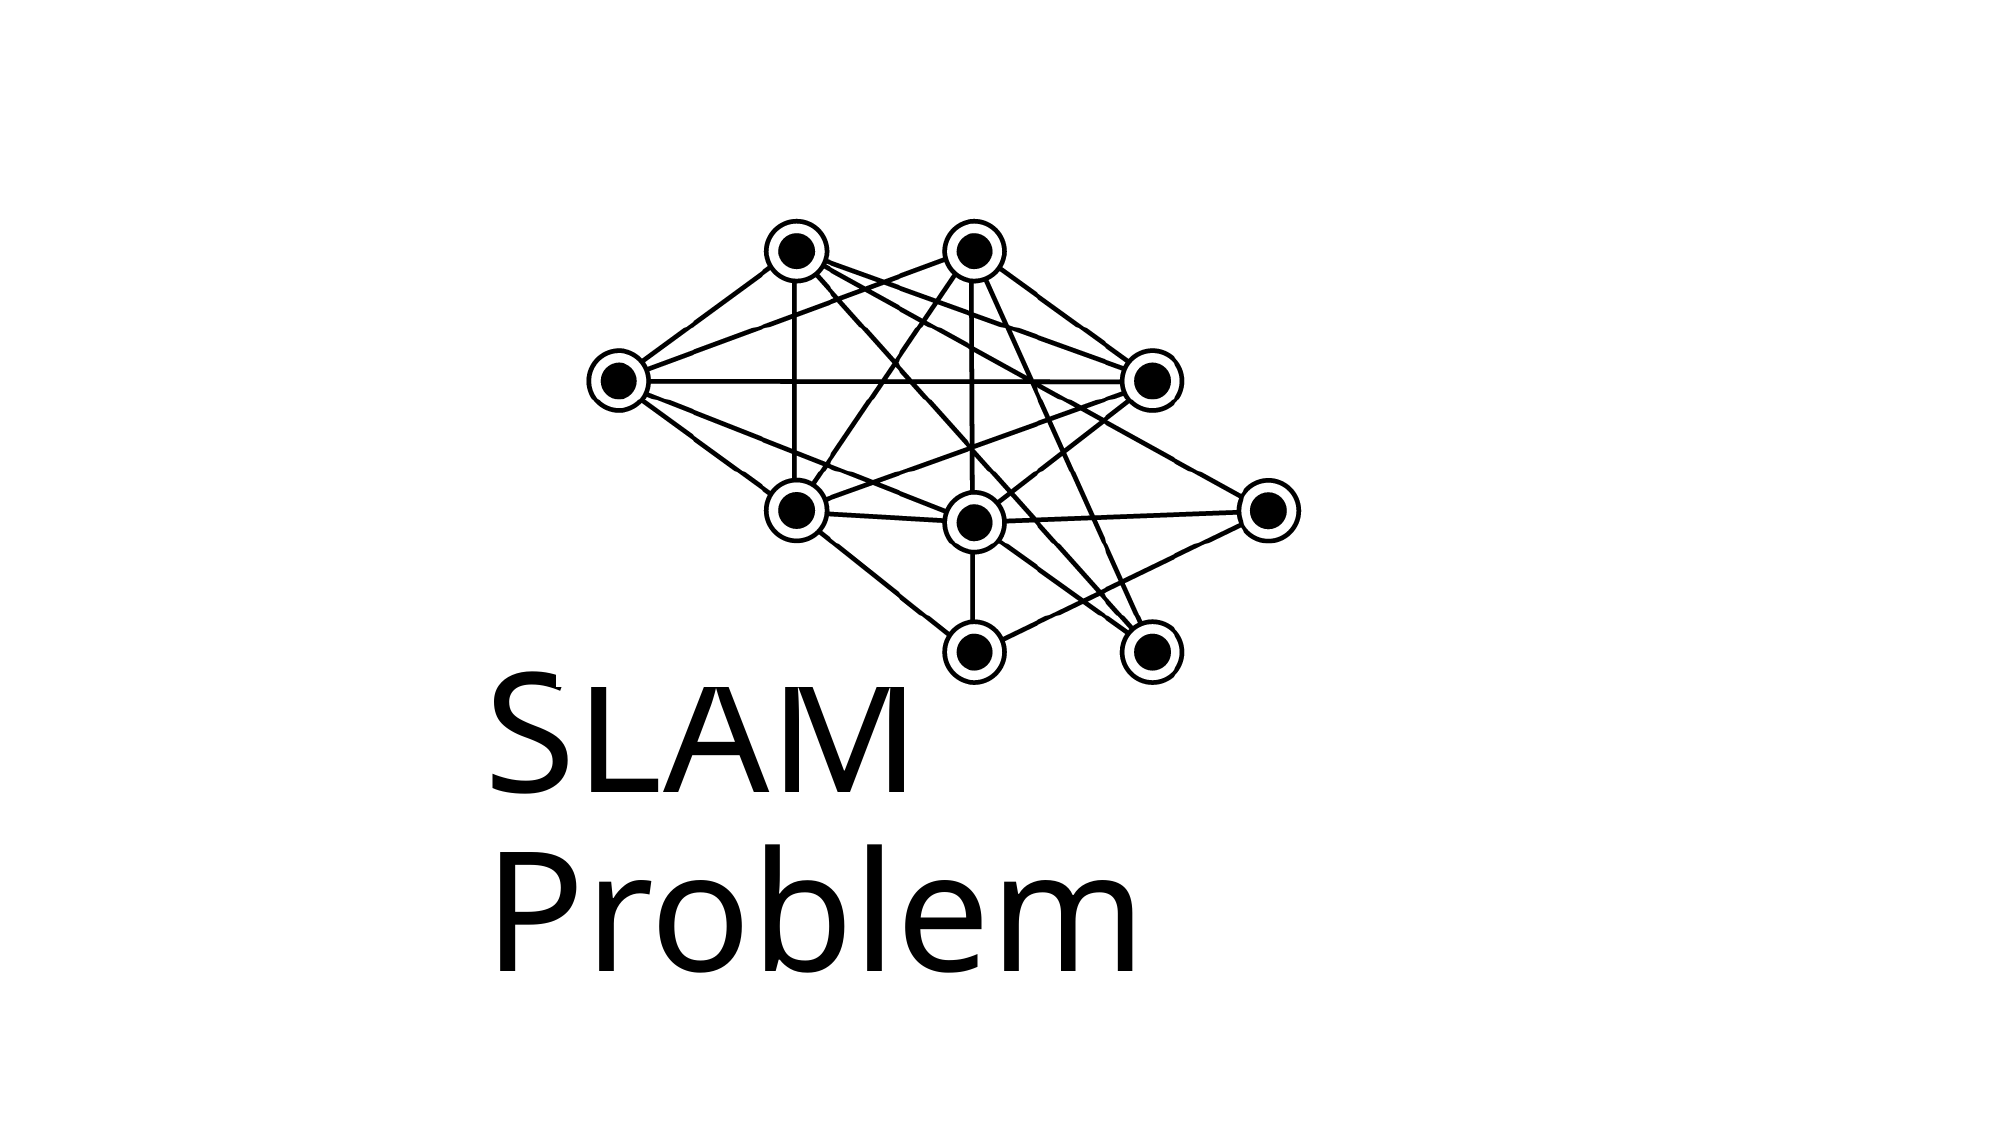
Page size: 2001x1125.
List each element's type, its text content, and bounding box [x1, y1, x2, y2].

title SLAM Problem [469, 759, 1492, 897]
picture [556, 184, 1313, 687]
